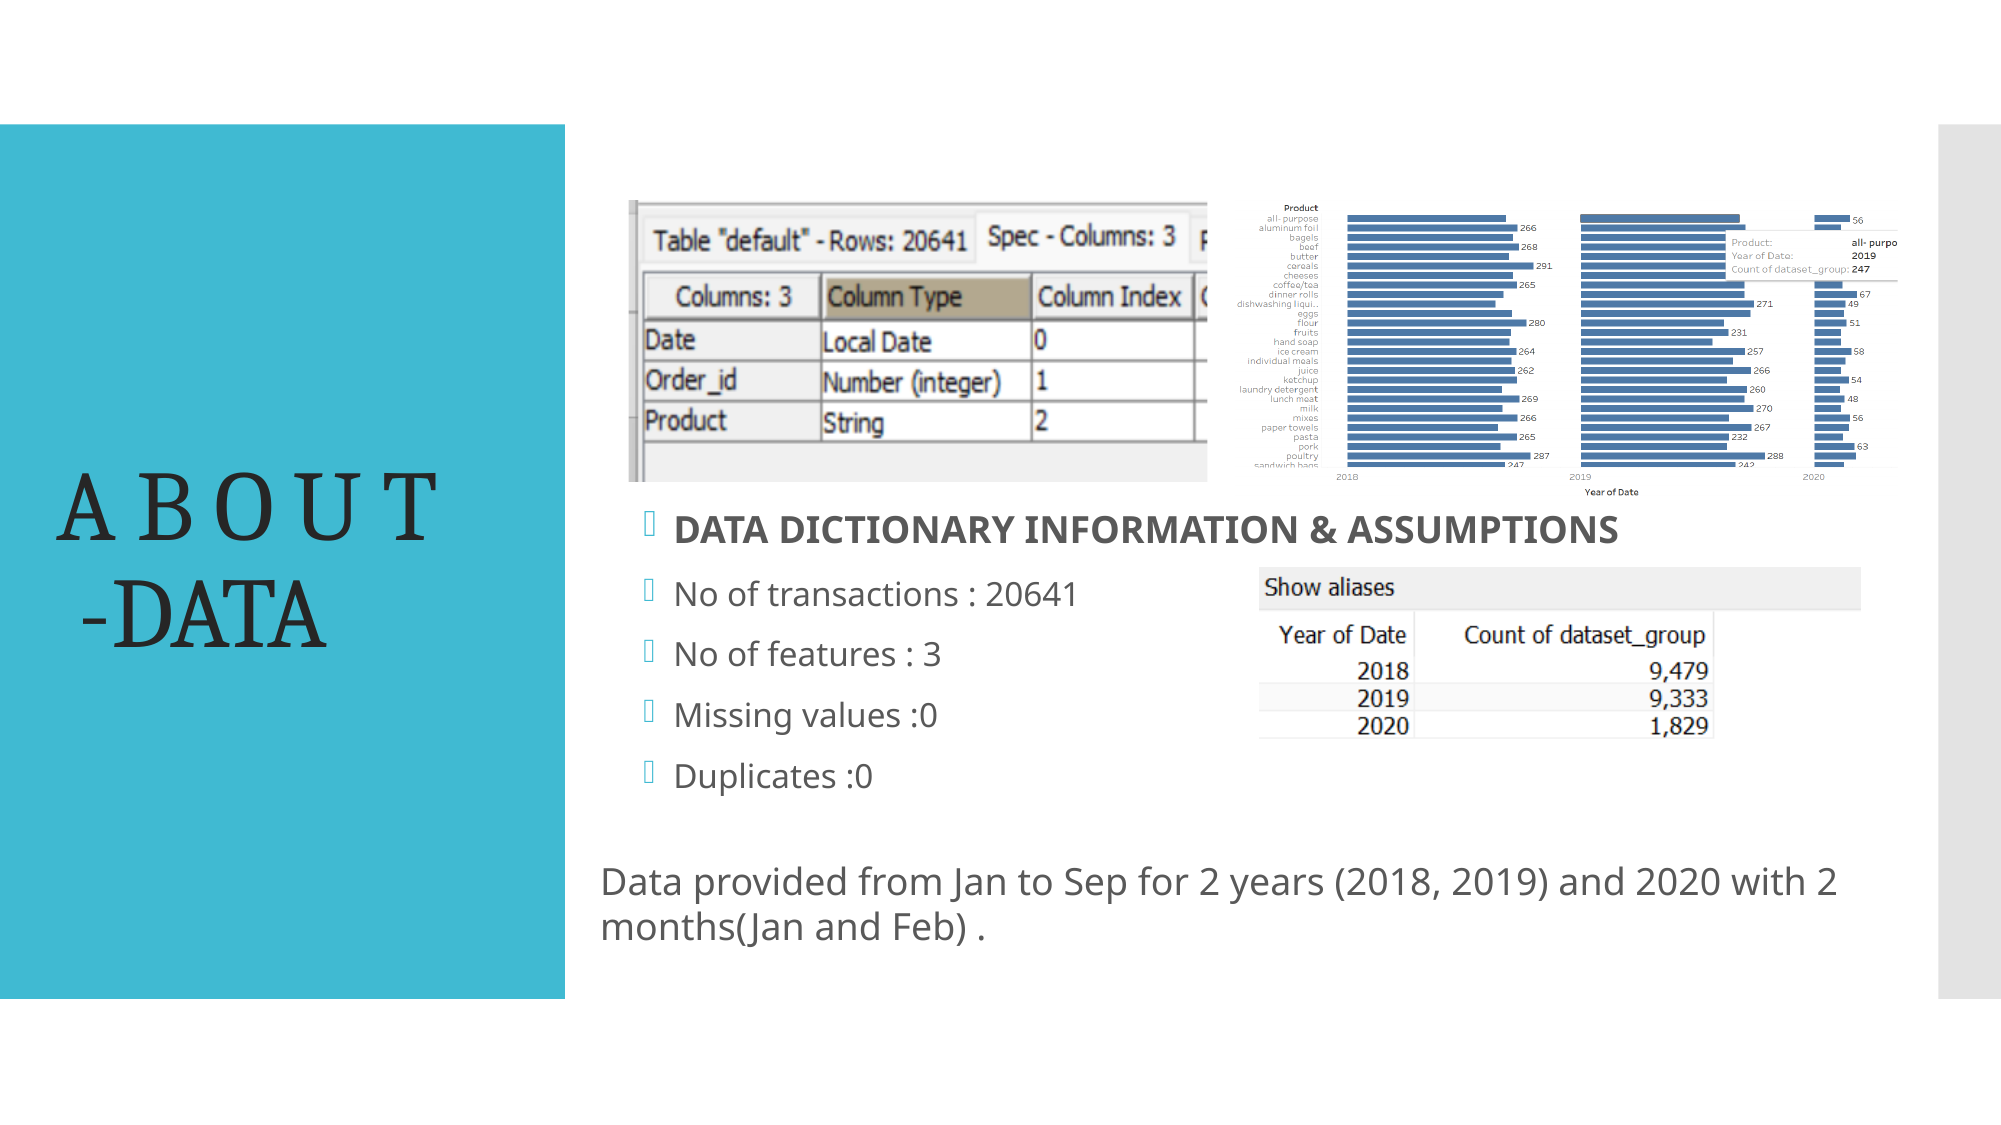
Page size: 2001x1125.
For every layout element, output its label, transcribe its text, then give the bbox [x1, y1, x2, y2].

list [628, 199, 1208, 482]
title A B O U T -DATA [41, 184, 564, 940]
text_box DATA DICTIONARY INFORMATION & ASSUMPTIONS No of transactions : 20641 No of features : 3 Missing values :0 Duplicates :0 [628, 499, 1763, 804]
picture [1258, 566, 1862, 808]
picture [1235, 199, 1898, 501]
text_box Data provided from Jan to Sep for 2 years (2018, 2019) and 2020 with 2 months(Jan and Feb) . [585, 850, 1898, 956]
